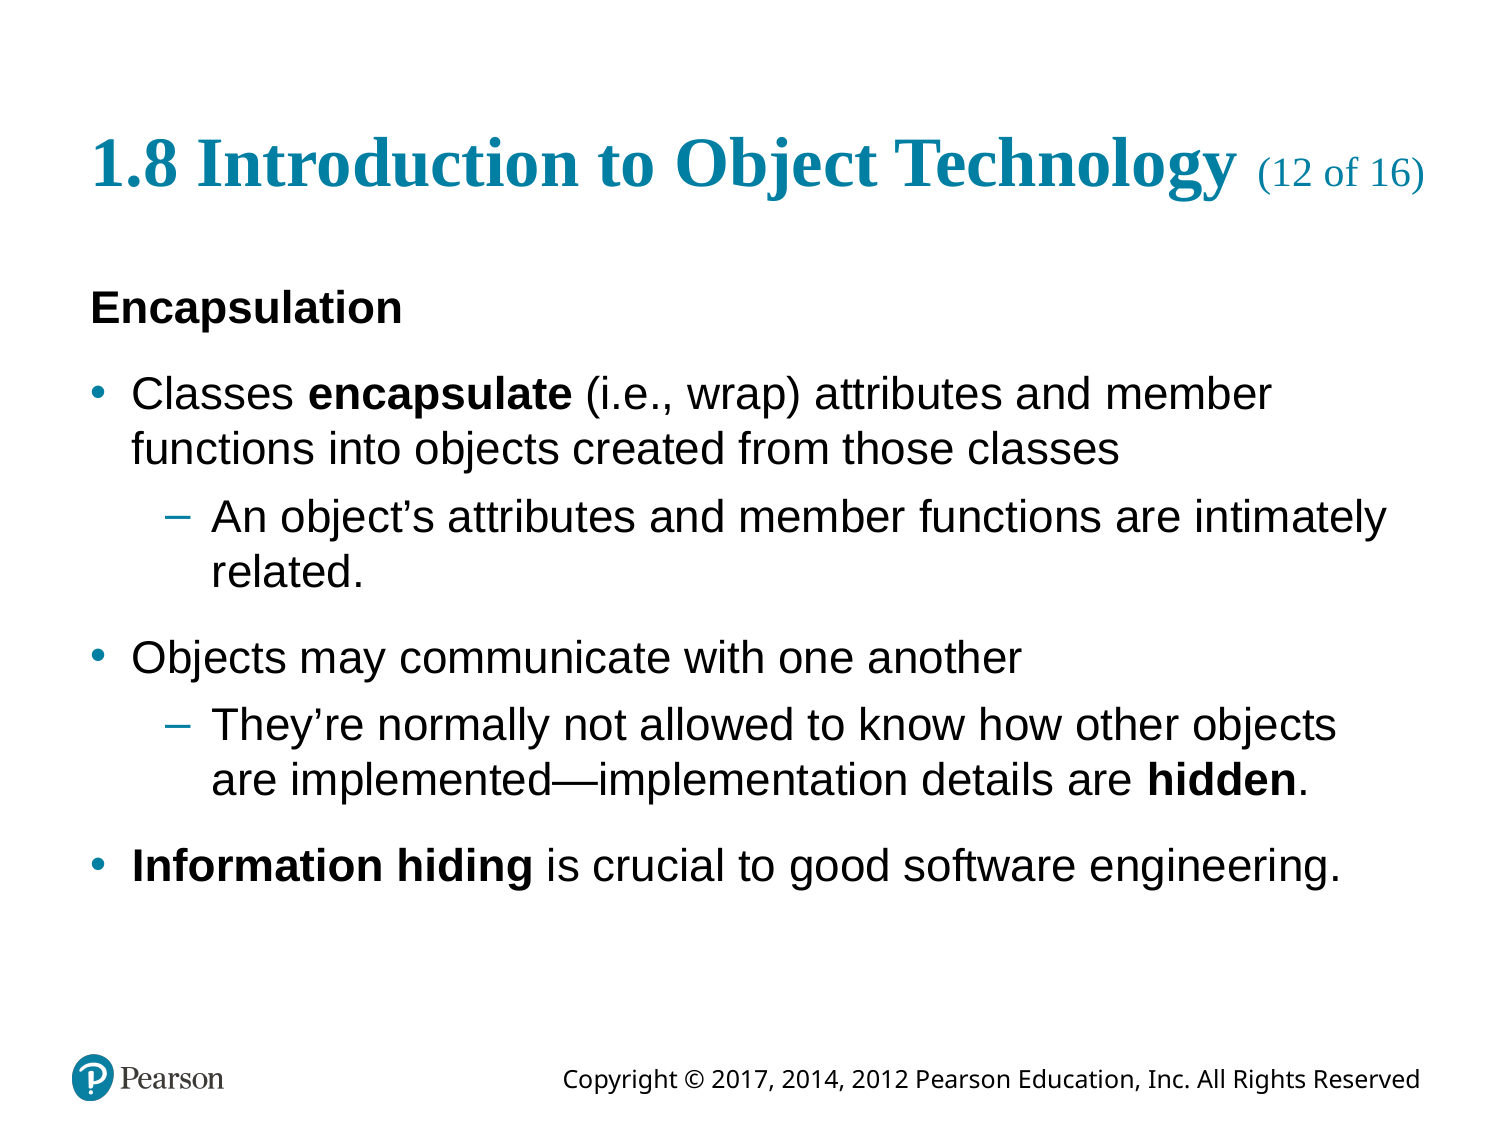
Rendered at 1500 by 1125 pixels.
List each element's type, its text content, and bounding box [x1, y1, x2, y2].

picture [98, 1054, 224, 1101]
picture [80, 1063, 106, 1088]
picture [72, 1054, 88, 1070]
list Encapsulation Classes encapsulate (i.e., wrap) attributes and member functions into objects created from those classes An object’s attributes and member functions are intimately related. Objects may communicate with one another They’re normally not allowed to know how other objects are implemented—implementation details are hidden. Information hiding is crucial to good software engineering. [75, 262, 1425, 1005]
picture [72, 1087, 83, 1101]
title 1.8 Introduction to Object Technology (12 of 16) [75, 35, 1454, 216]
